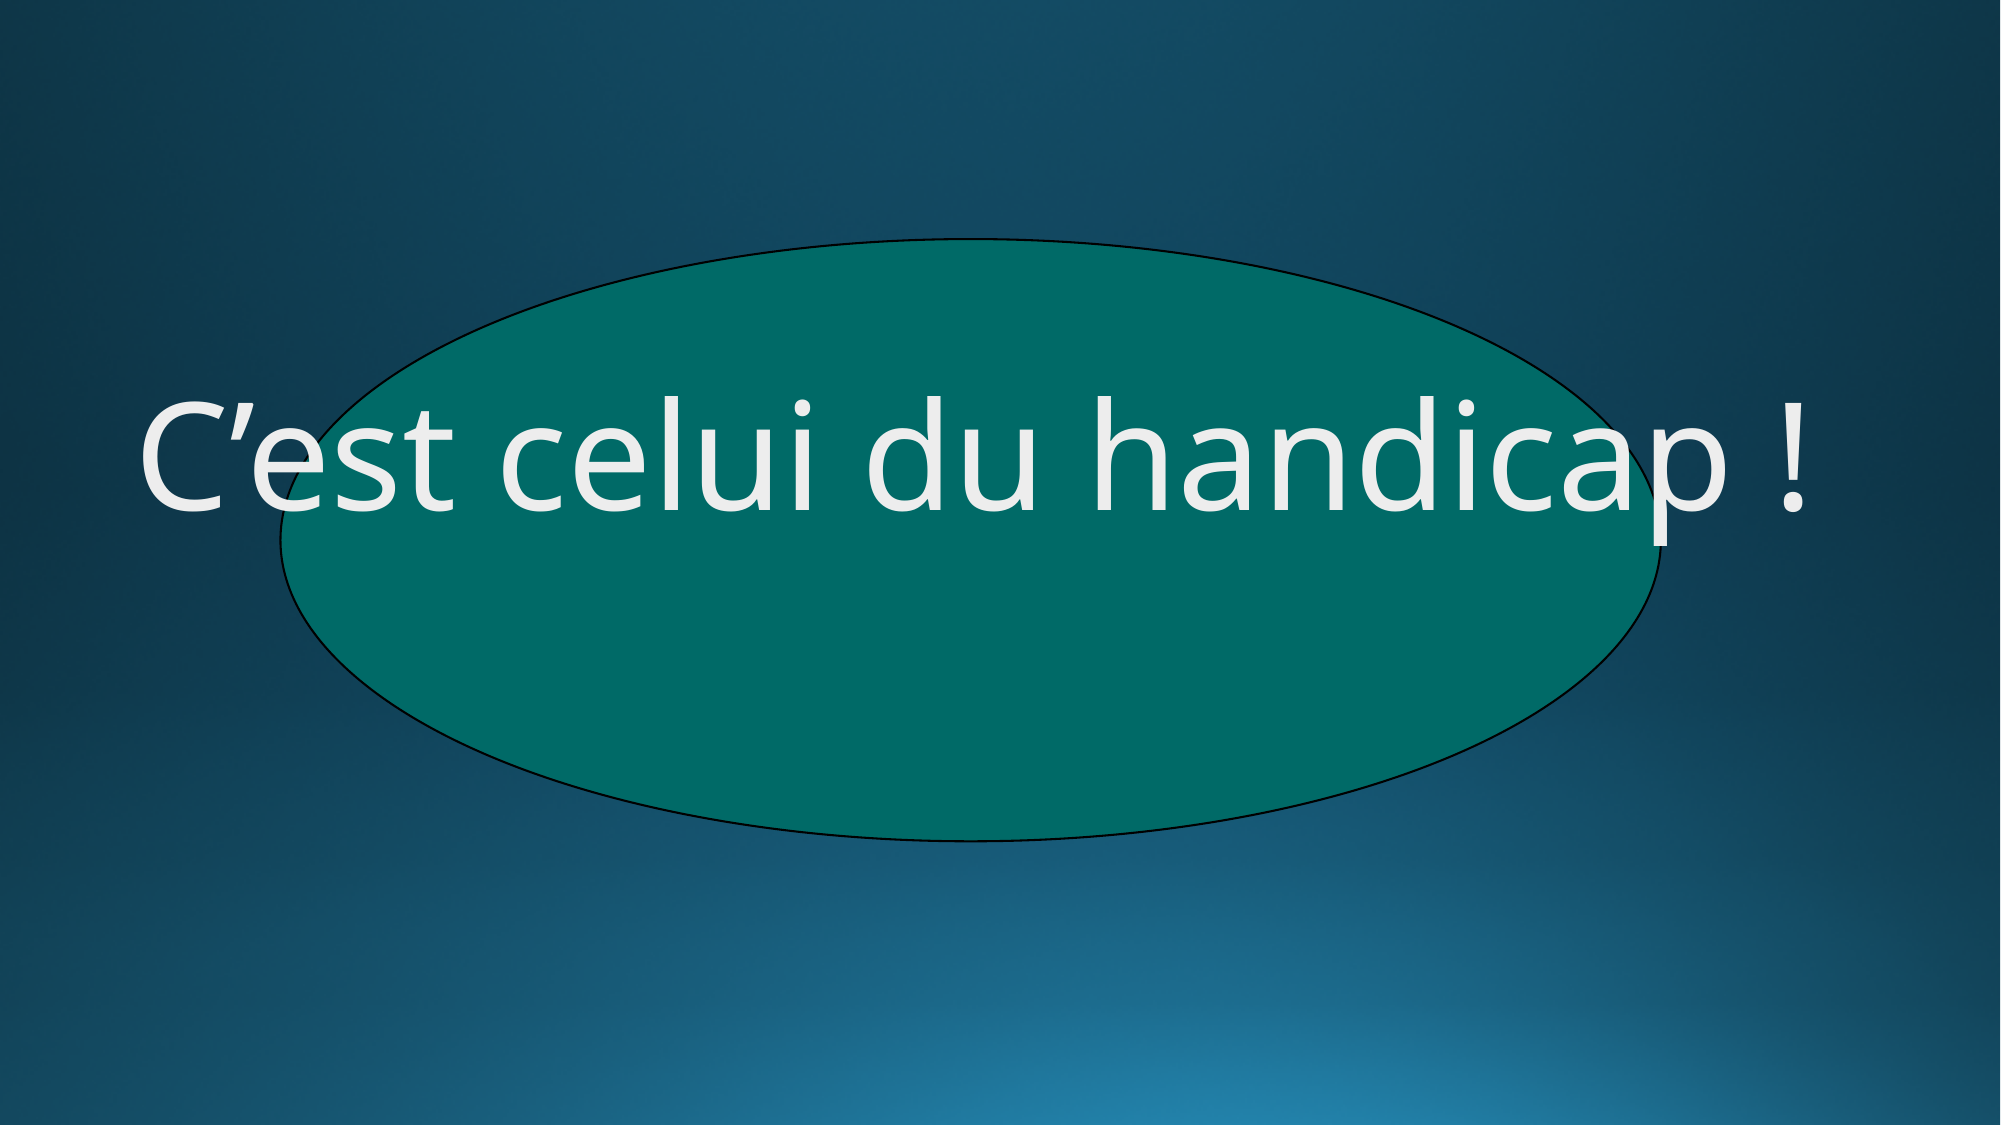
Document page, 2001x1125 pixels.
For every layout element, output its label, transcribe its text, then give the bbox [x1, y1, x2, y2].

text_box [394, 238, 1547, 373]
text_box C’est celui du handicap ! [114, 373, 1835, 752]
text_box [477, 752, 1464, 843]
picture [0, 0, 2001, 1125]
